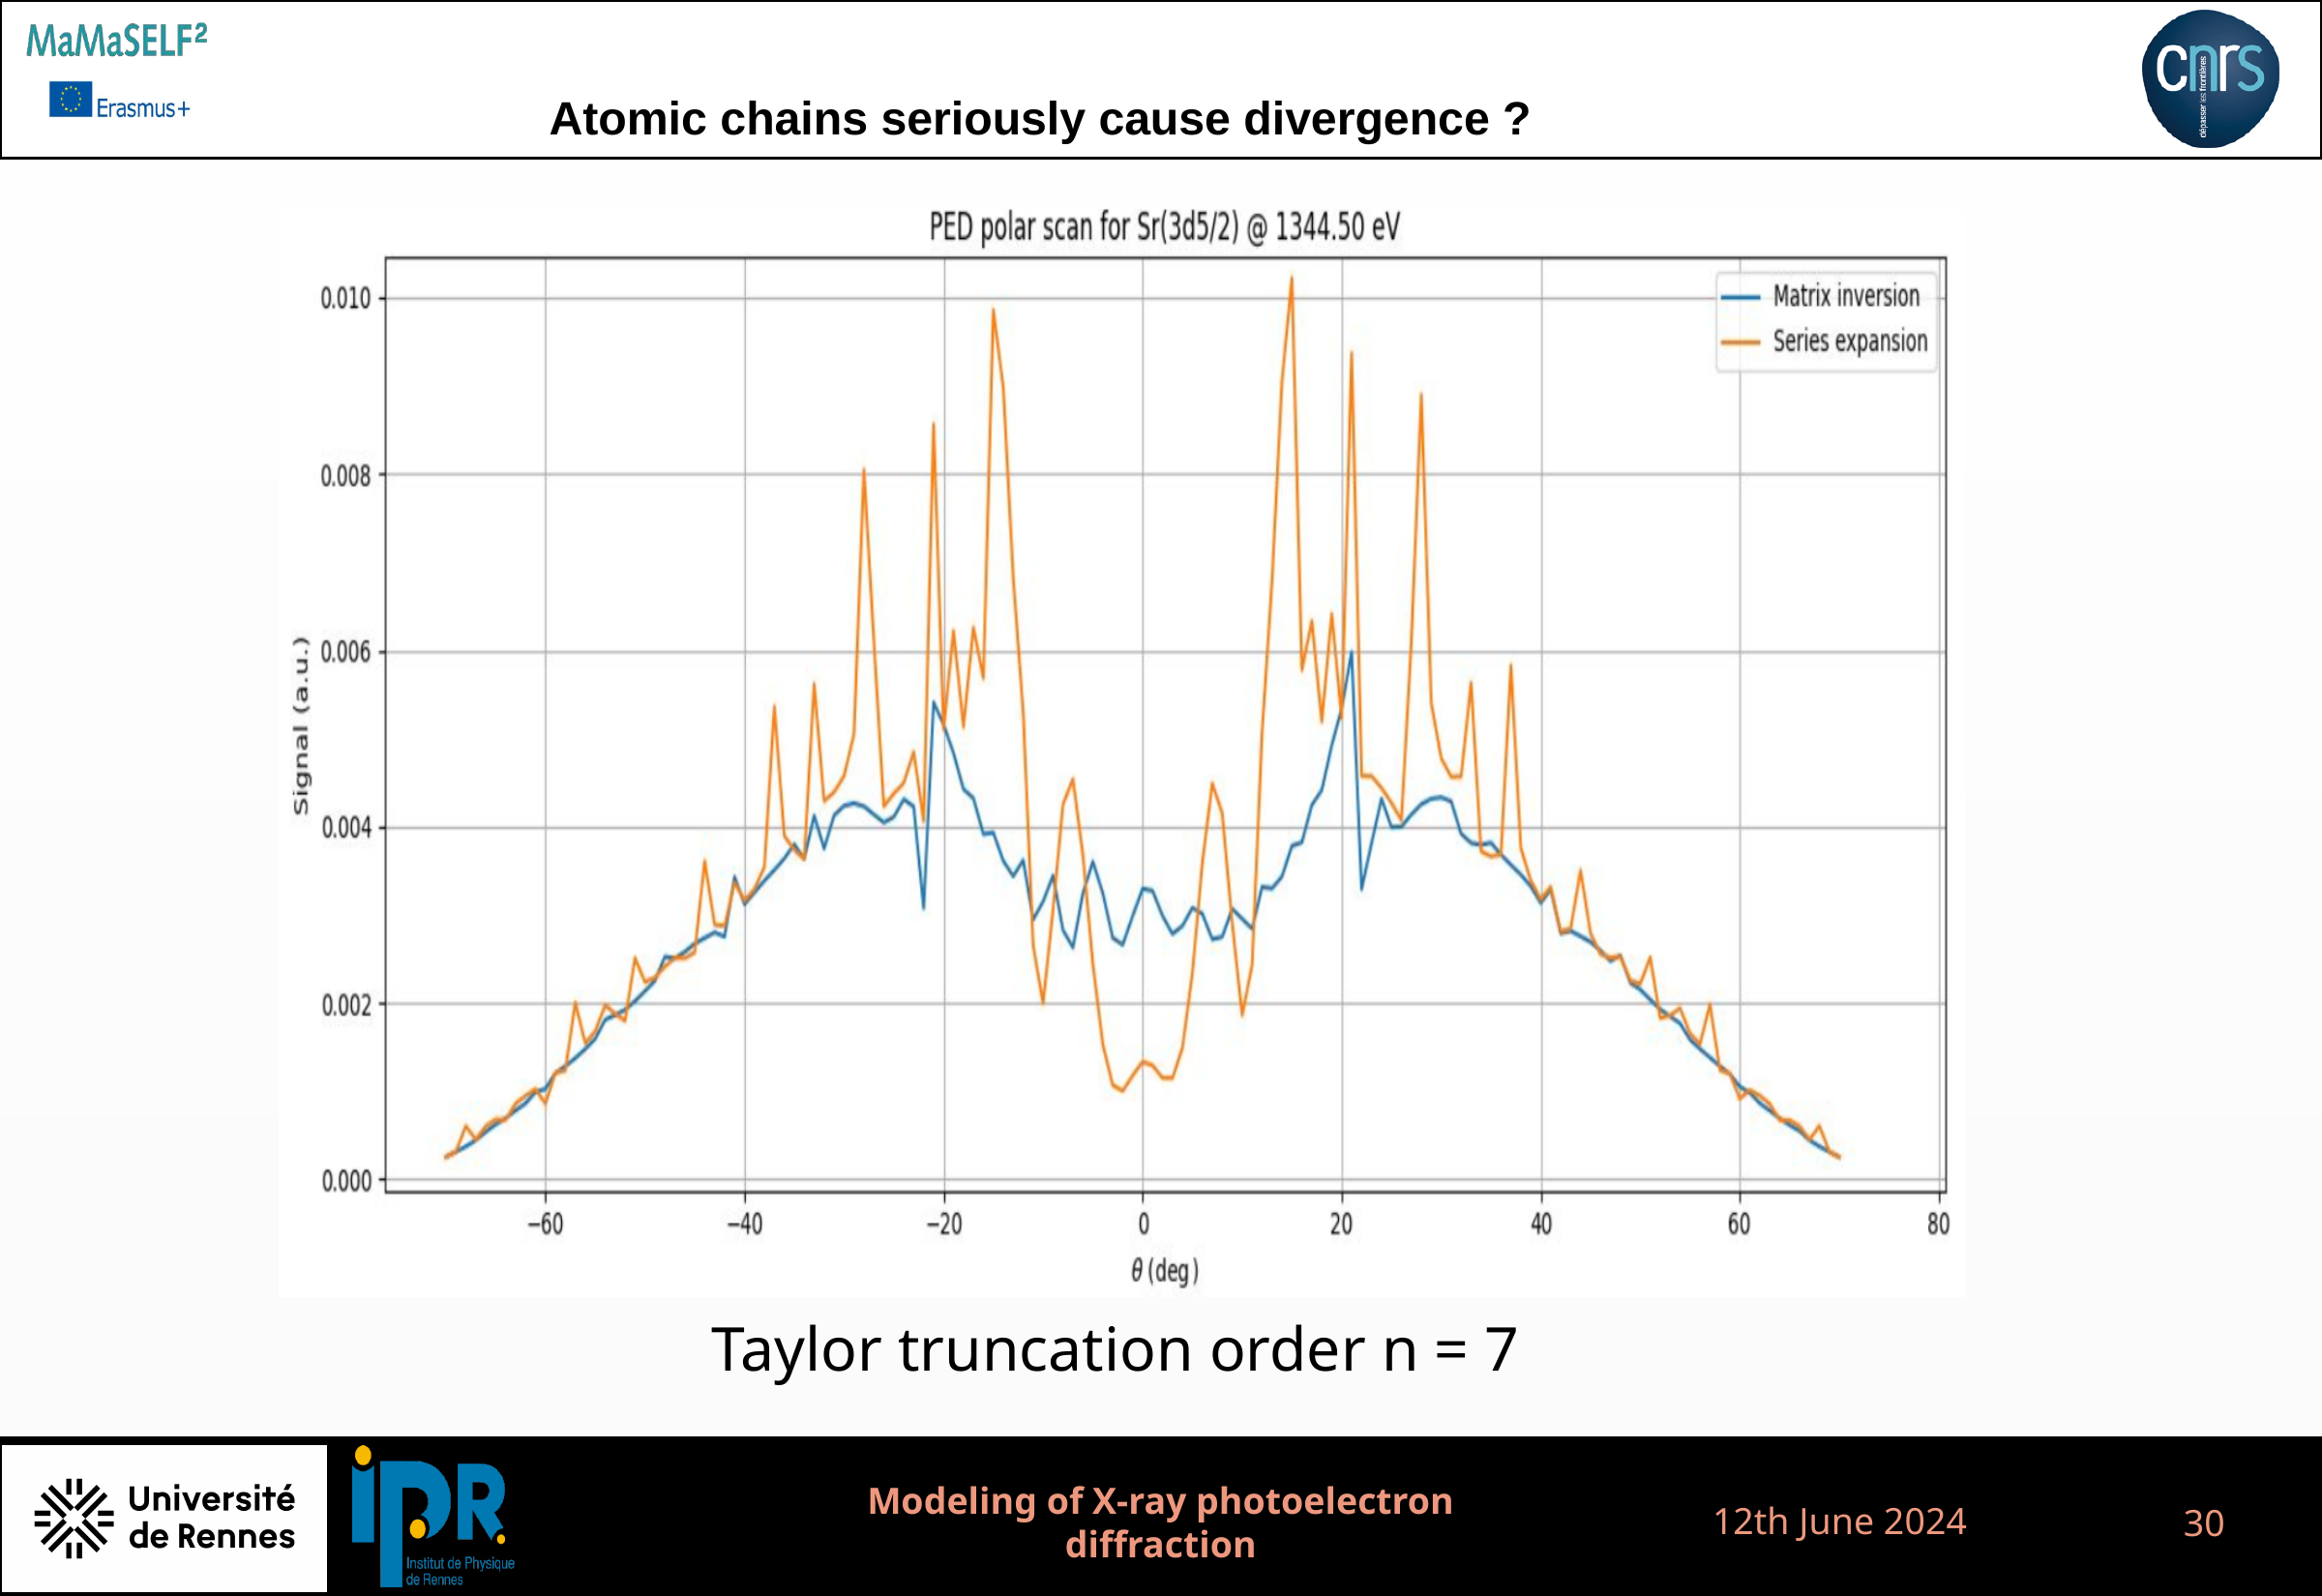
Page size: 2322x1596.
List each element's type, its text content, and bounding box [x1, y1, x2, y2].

picture [24, 13, 211, 127]
picture [2142, 10, 2279, 148]
picture [352, 1445, 515, 1592]
slide_number 30 [2162, 1482, 2240, 1568]
text_box Taylor truncation order n = 7 [698, 1303, 1934, 1391]
text_box Atomic chains seriously cause divergence ? [528, 65, 1794, 177]
picture [2, 1445, 327, 1592]
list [279, 208, 1966, 1297]
footer Modeling of X-ray photoelectron diffraction [769, 1479, 1553, 1565]
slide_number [1698, 1477, 2017, 1563]
